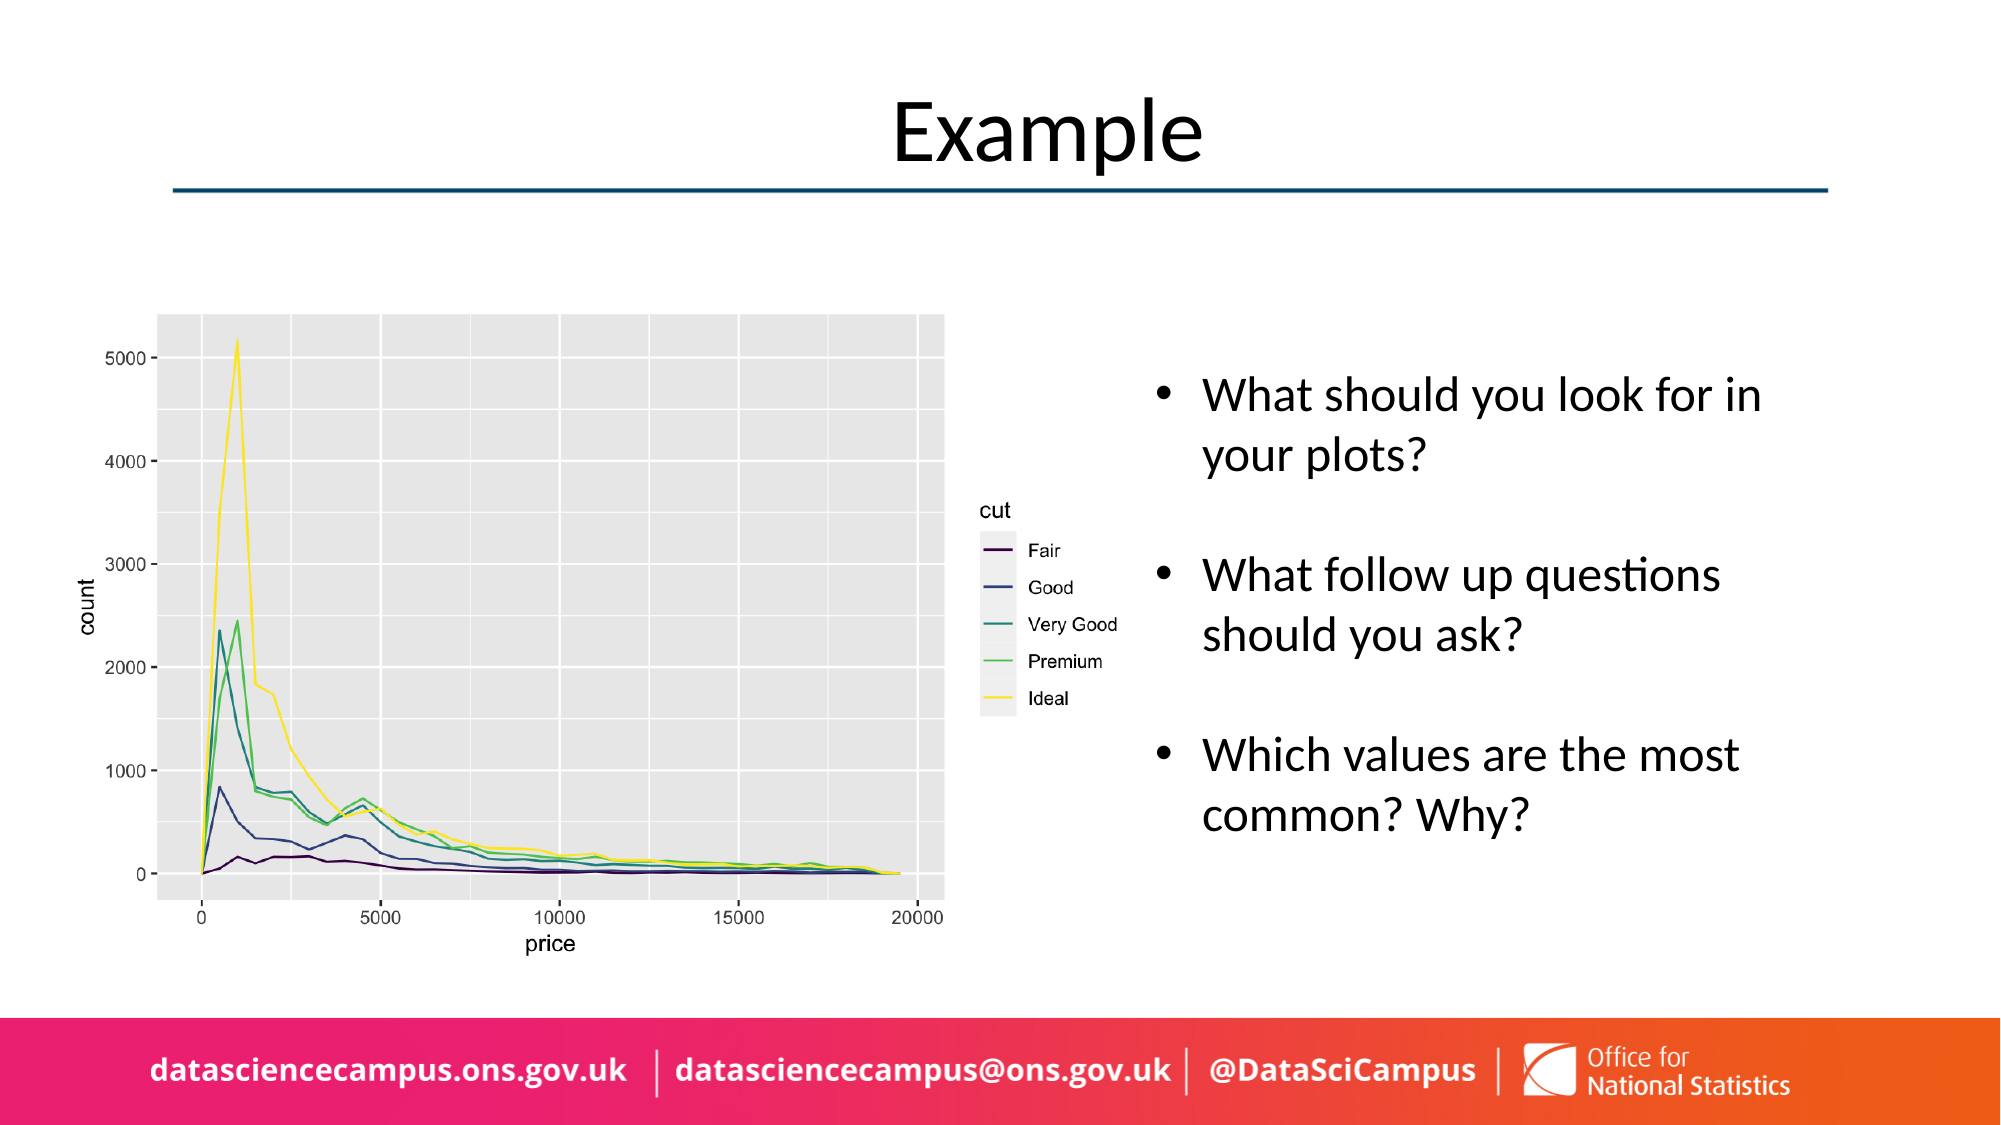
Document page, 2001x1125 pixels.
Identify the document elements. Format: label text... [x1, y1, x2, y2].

picture [0, 0, 2001, 1125]
text_box What should you look for in your plots? What follow up questions should you ask? Which values are the most common? Why? [1144, 354, 1874, 850]
title Example [16, 30, 2000, 219]
